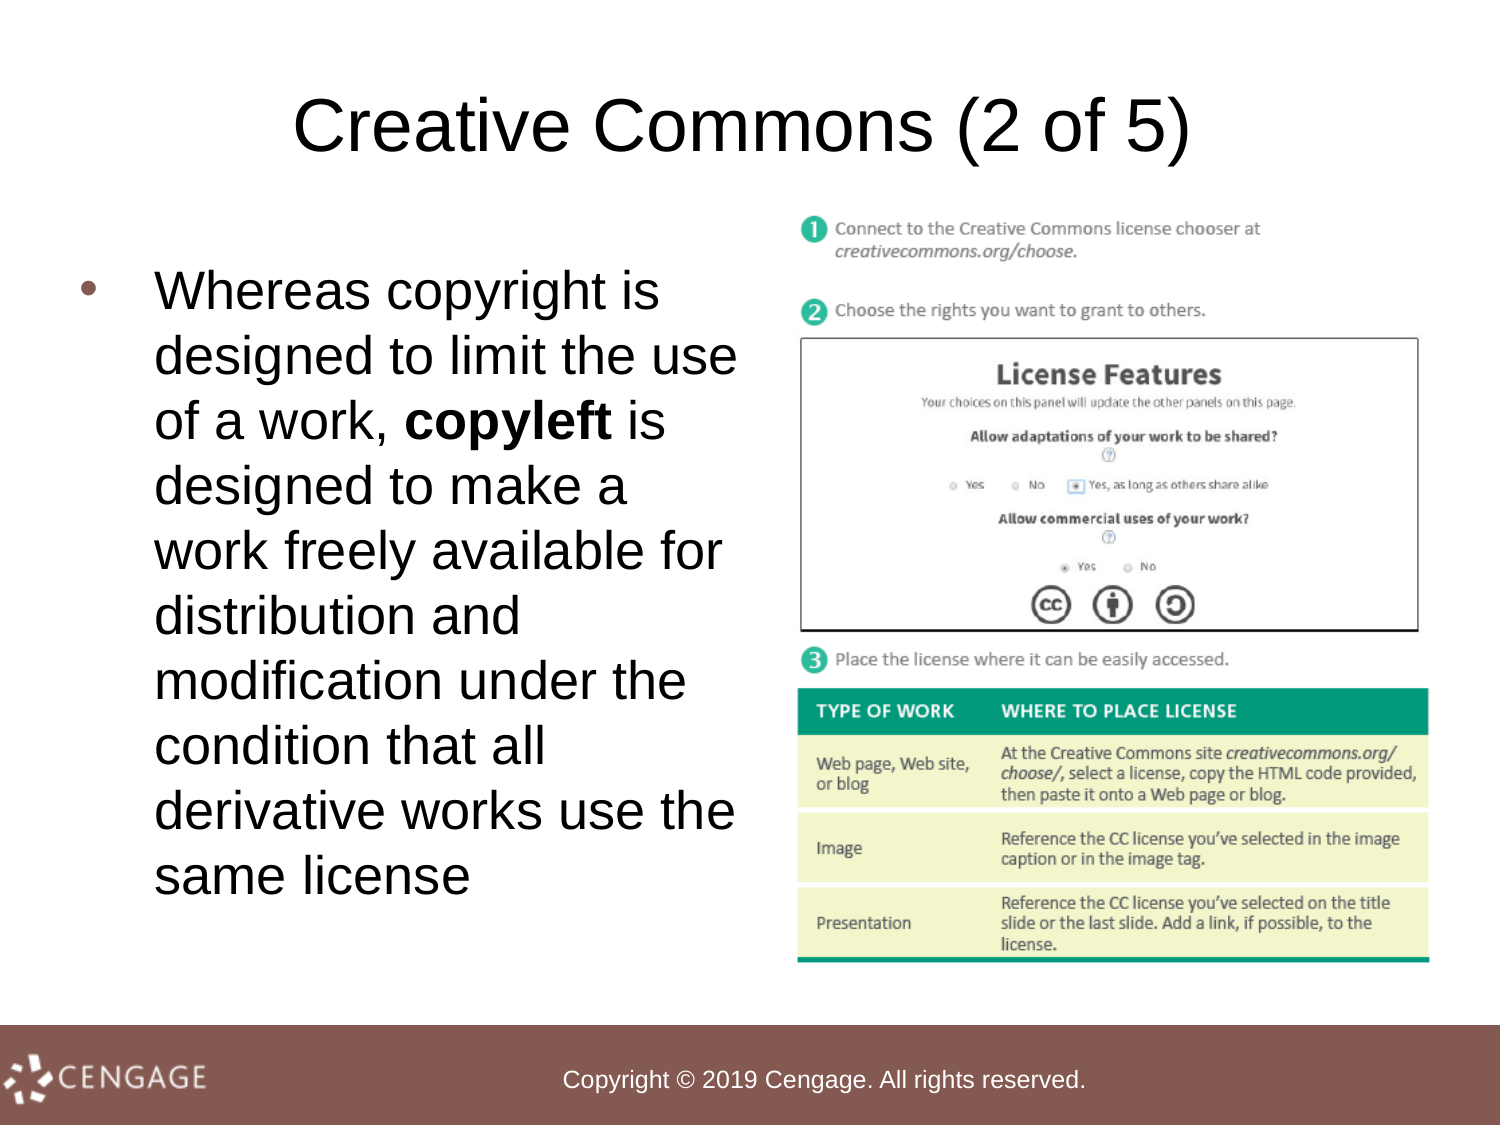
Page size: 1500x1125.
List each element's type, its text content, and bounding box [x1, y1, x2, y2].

list Whereas copyright is designed to limit the use of a work, copyleft is designed to make a work freely available for distribution and modification under the condition that all derivative works use the same license [64, 247, 761, 938]
picture [0, 1051, 211, 1106]
picture [787, 211, 1459, 993]
title Creative Commons (2 of 5) [85, 58, 1401, 185]
